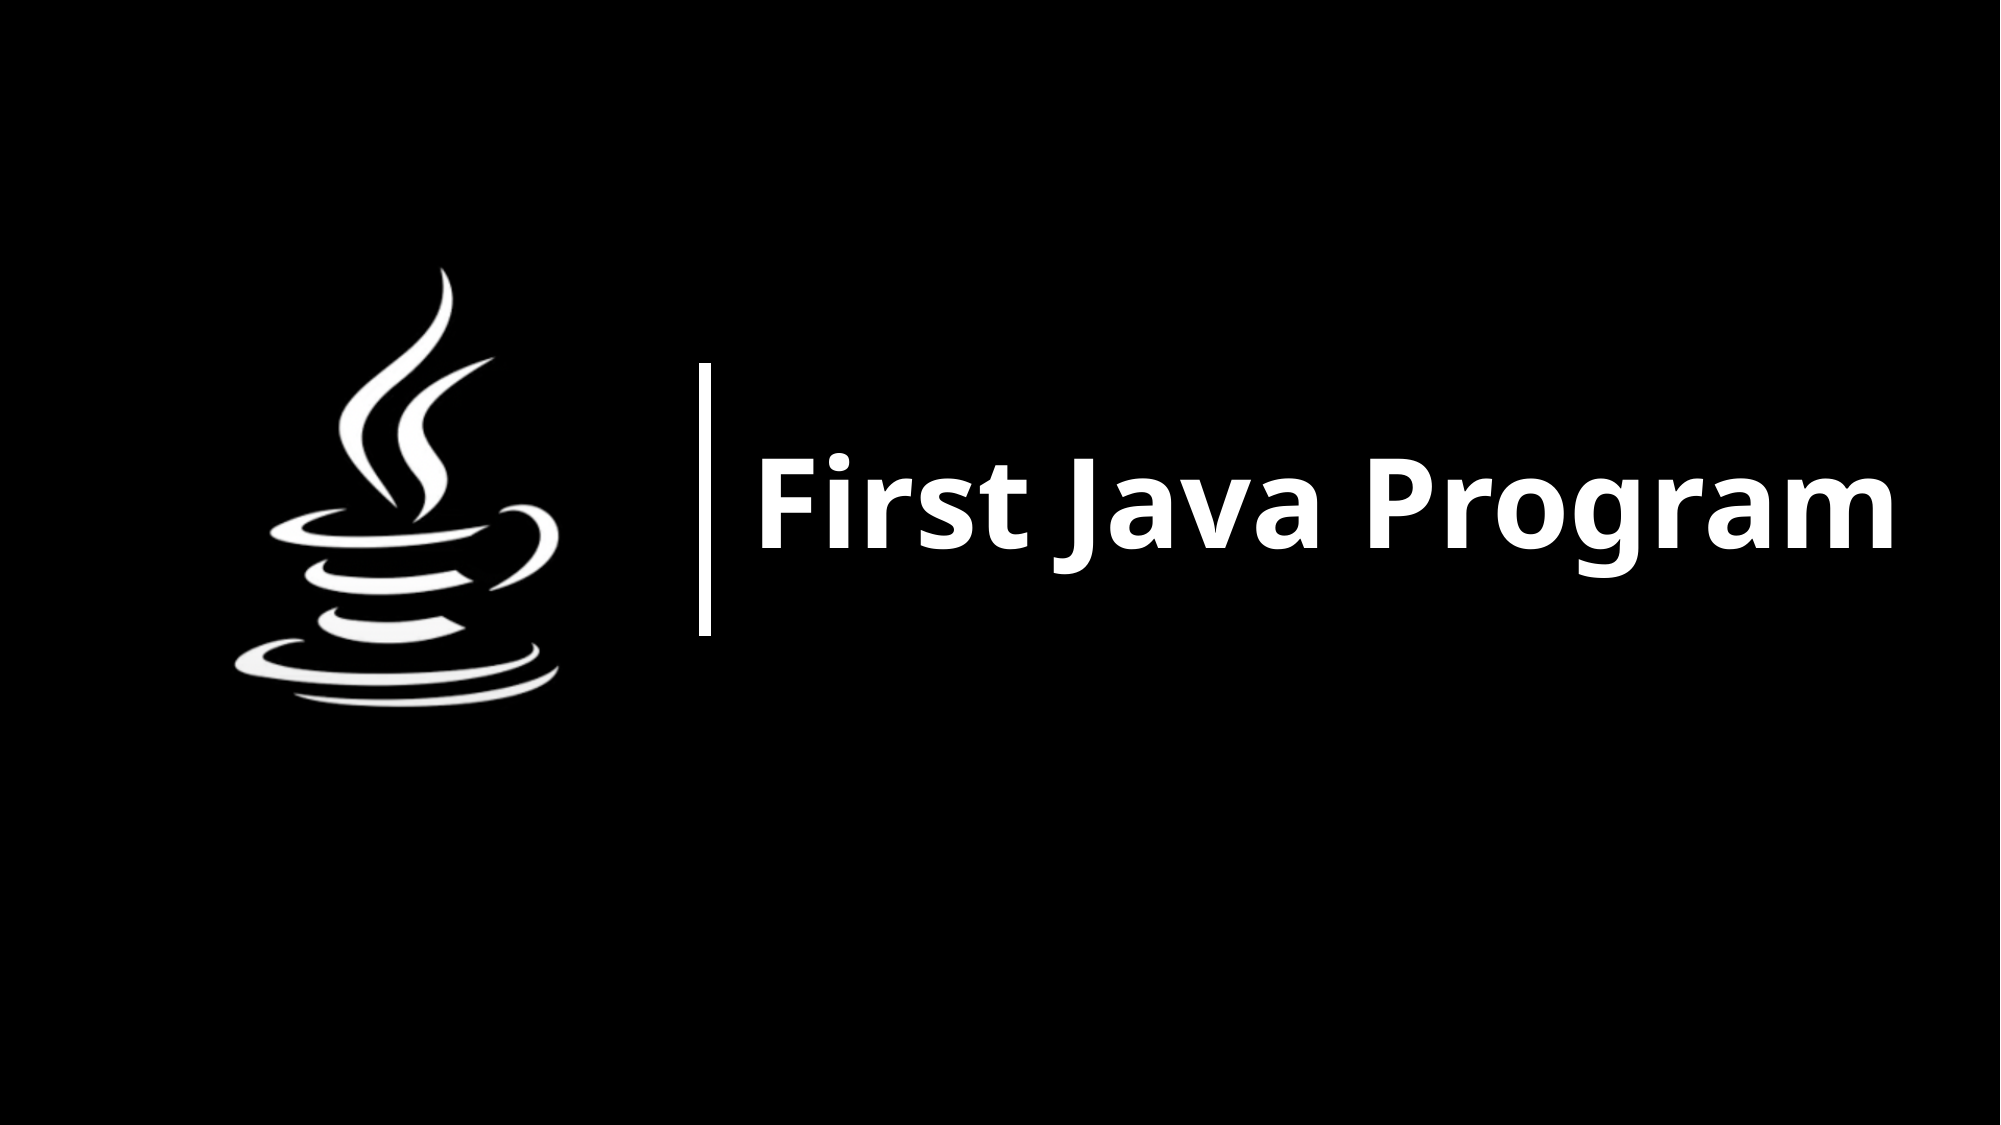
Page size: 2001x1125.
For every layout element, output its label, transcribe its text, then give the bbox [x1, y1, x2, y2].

title First Java Program [727, 383, 1927, 583]
text_box [699, 363, 711, 636]
picture [187, 263, 615, 735]
